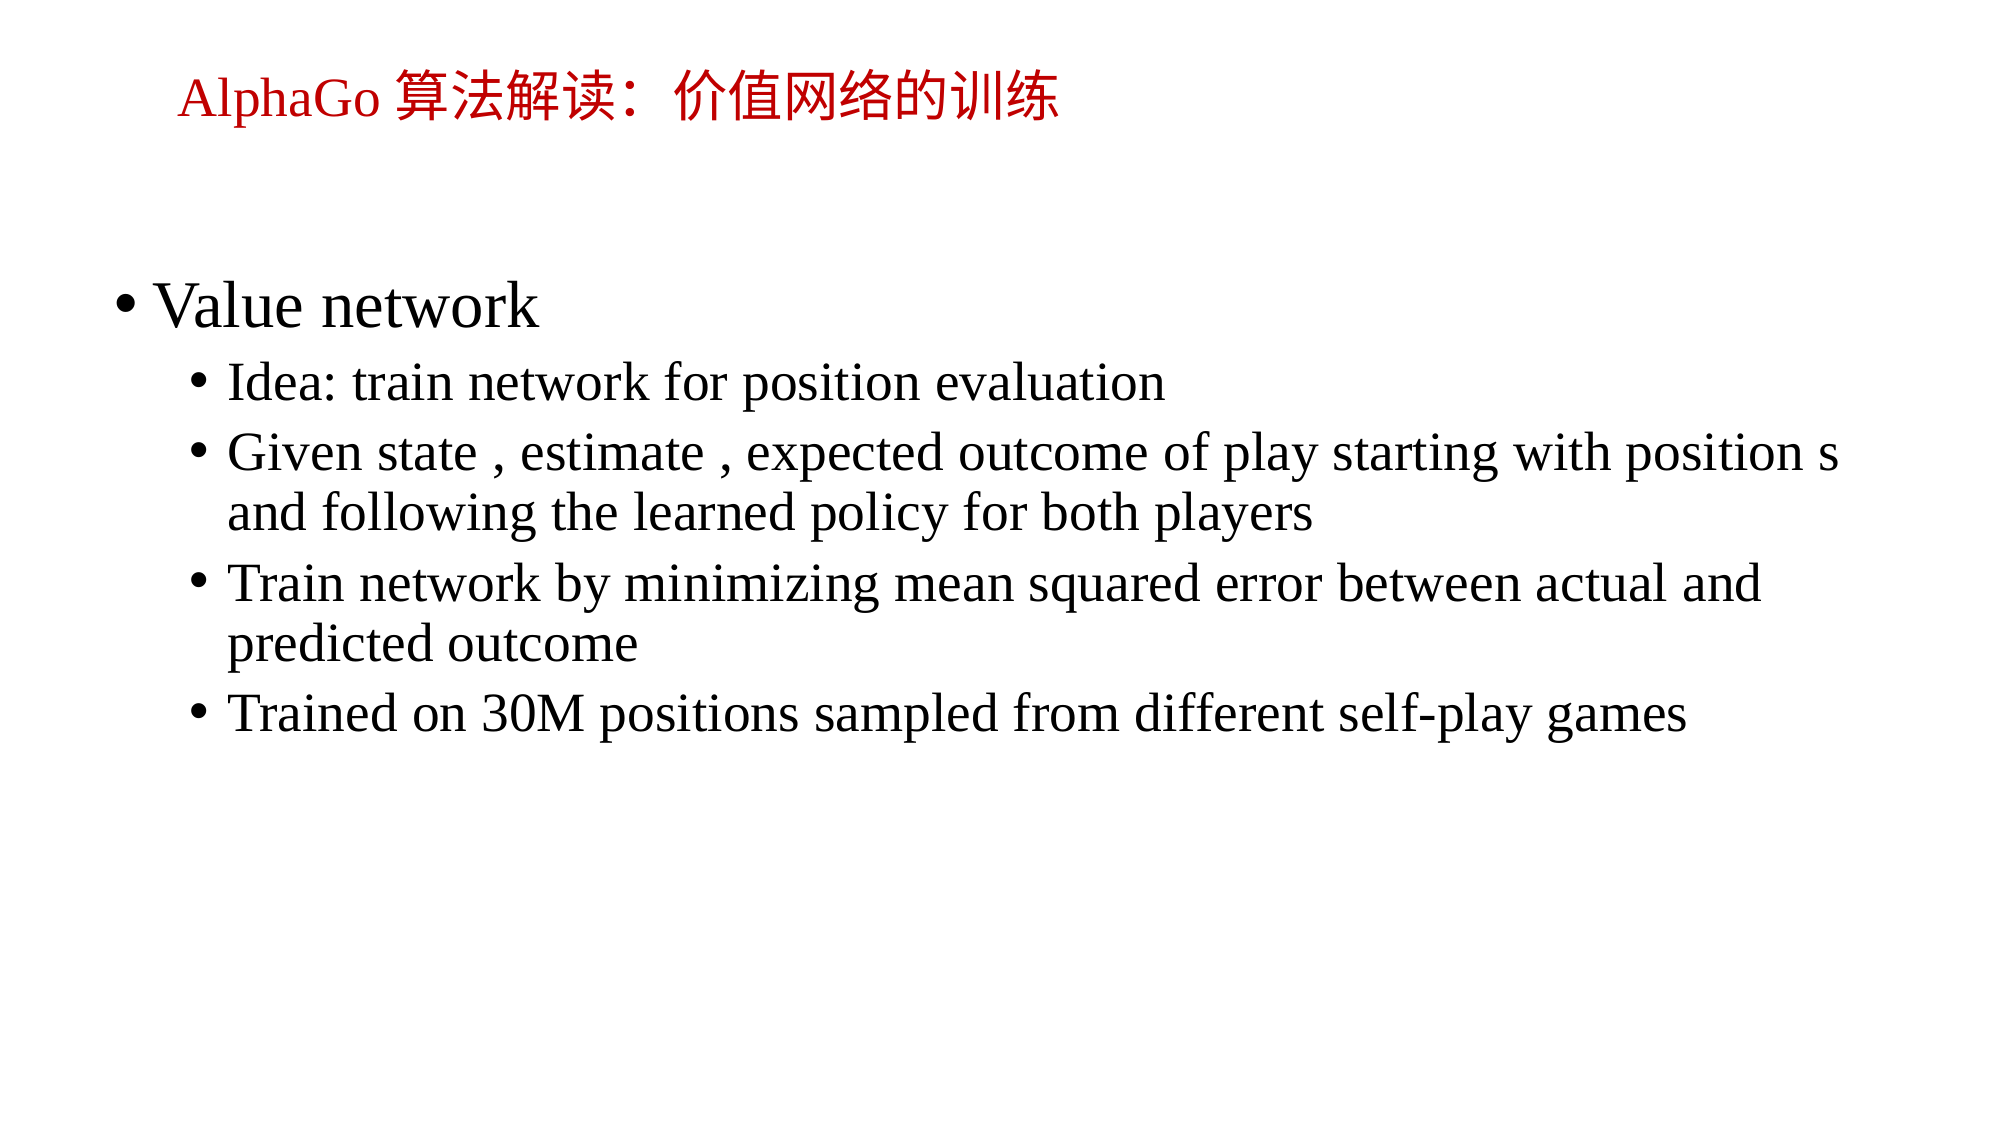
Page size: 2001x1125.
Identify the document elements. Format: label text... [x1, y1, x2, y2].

text_box AlphaGo算法解读：价值网络的训练 [162, 53, 1076, 135]
